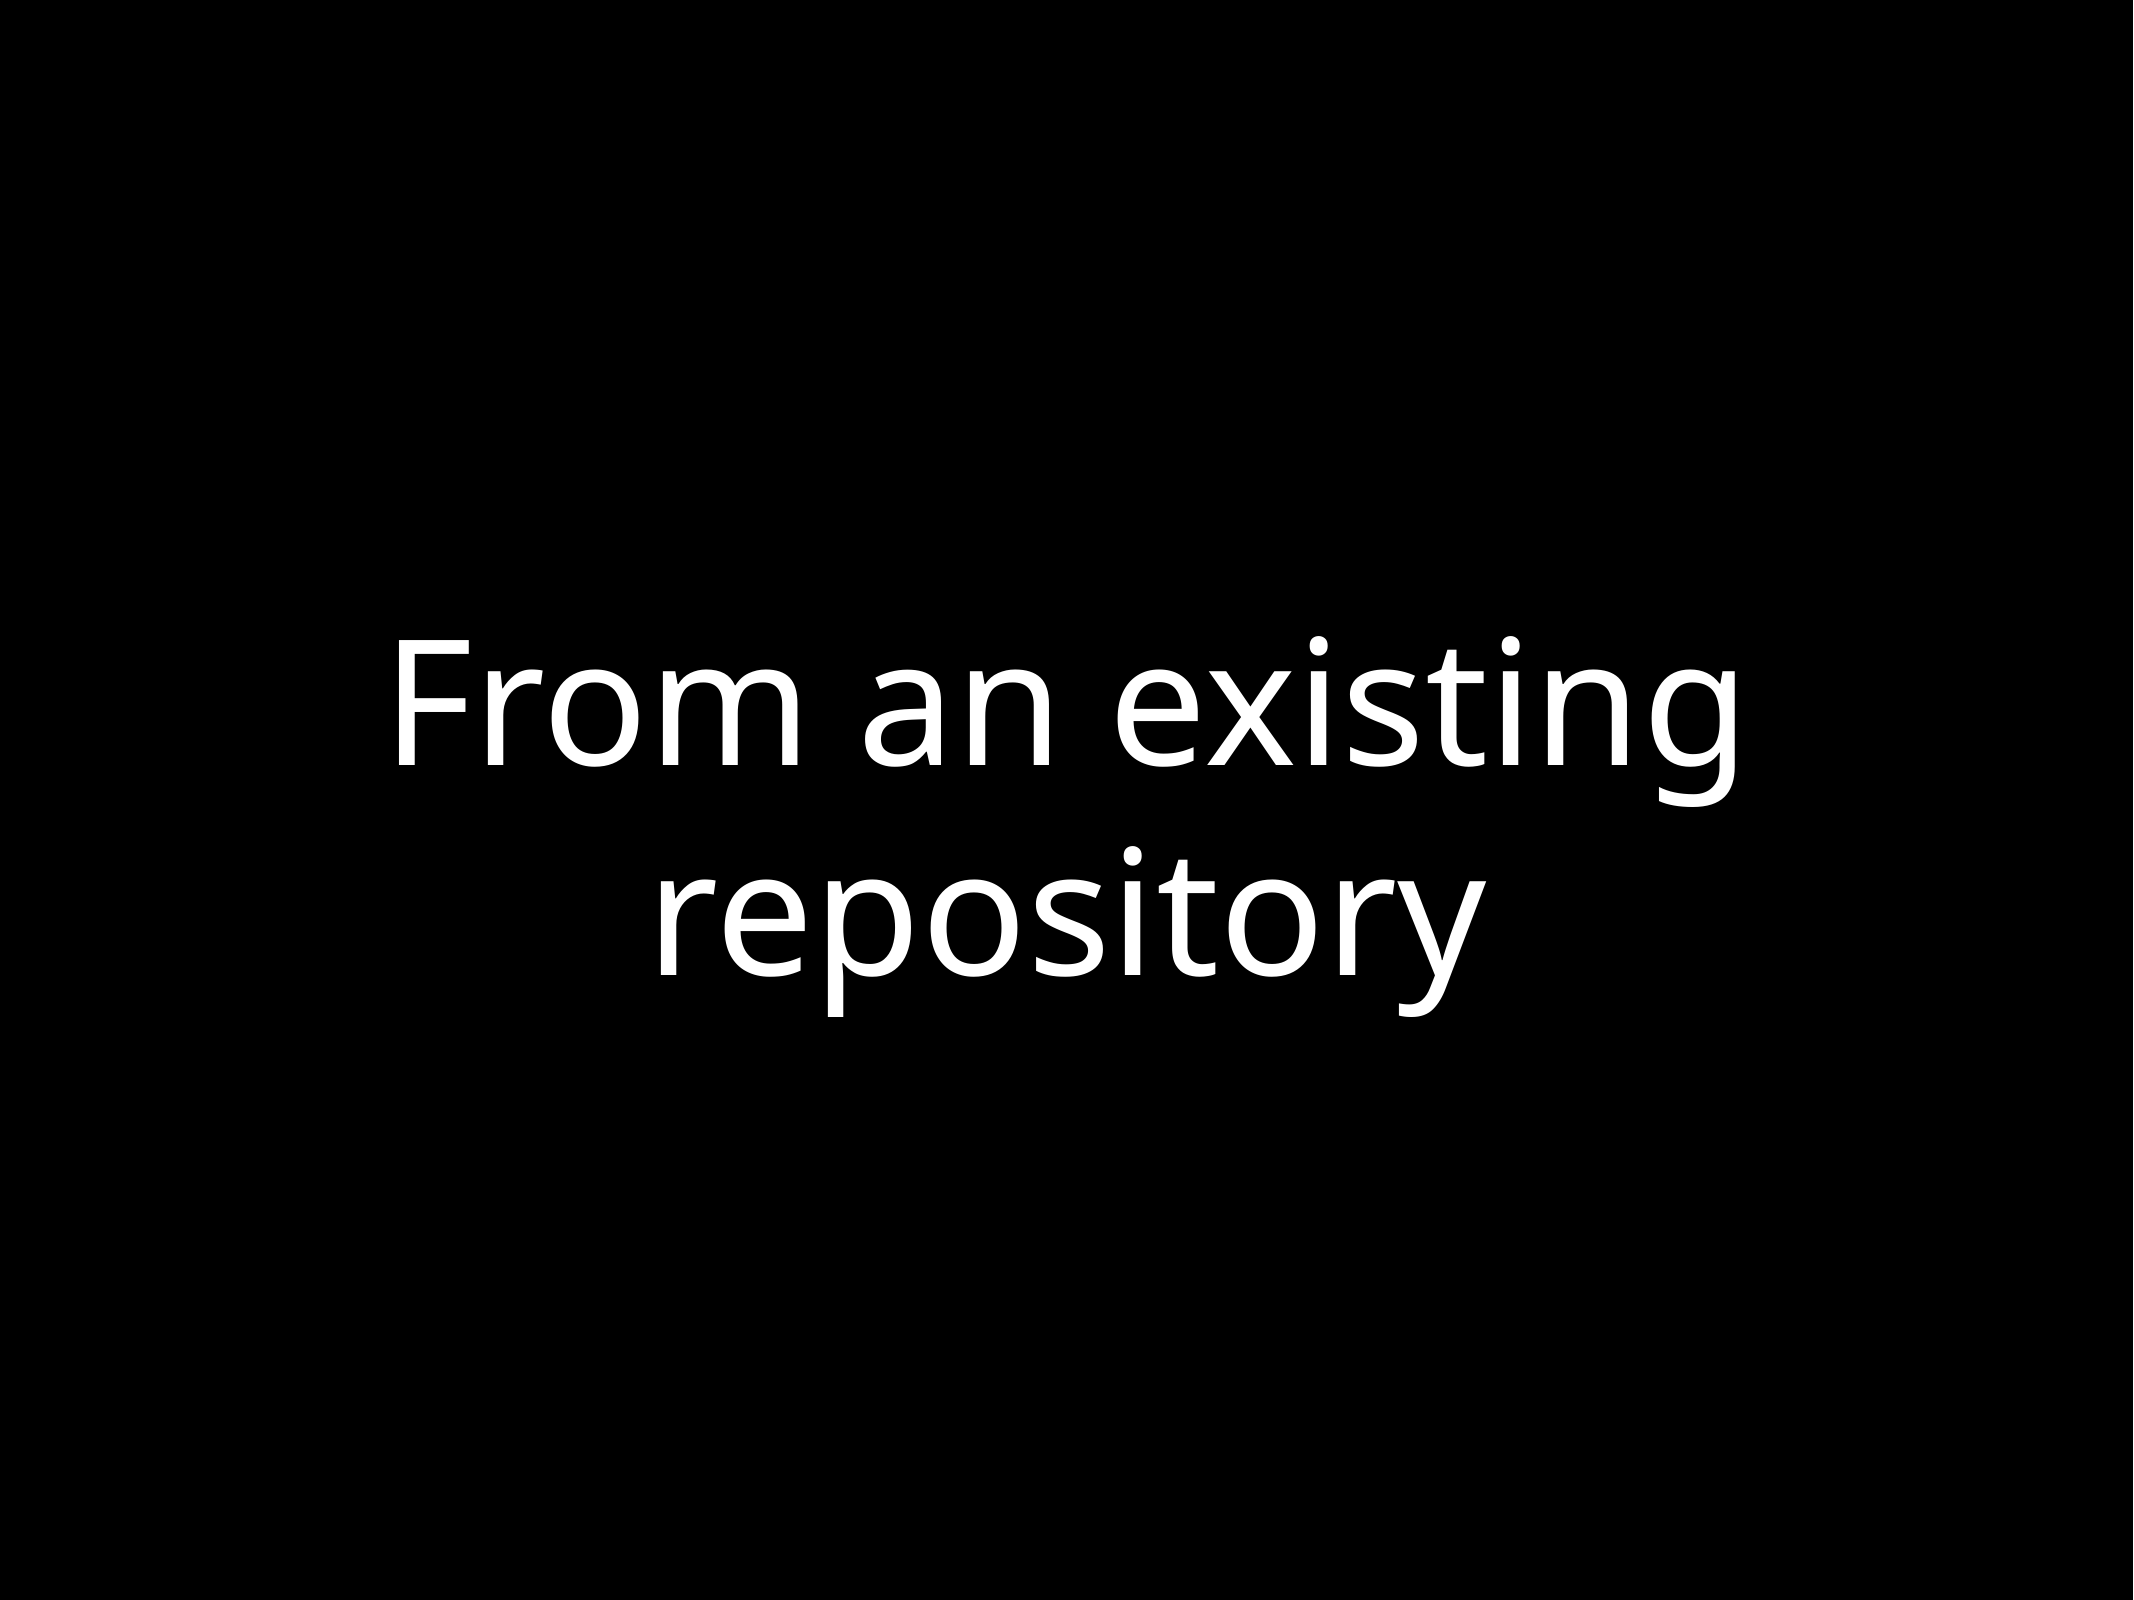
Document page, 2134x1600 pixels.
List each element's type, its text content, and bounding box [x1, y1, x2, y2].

title From an existing repository [207, 486, 1926, 1113]
